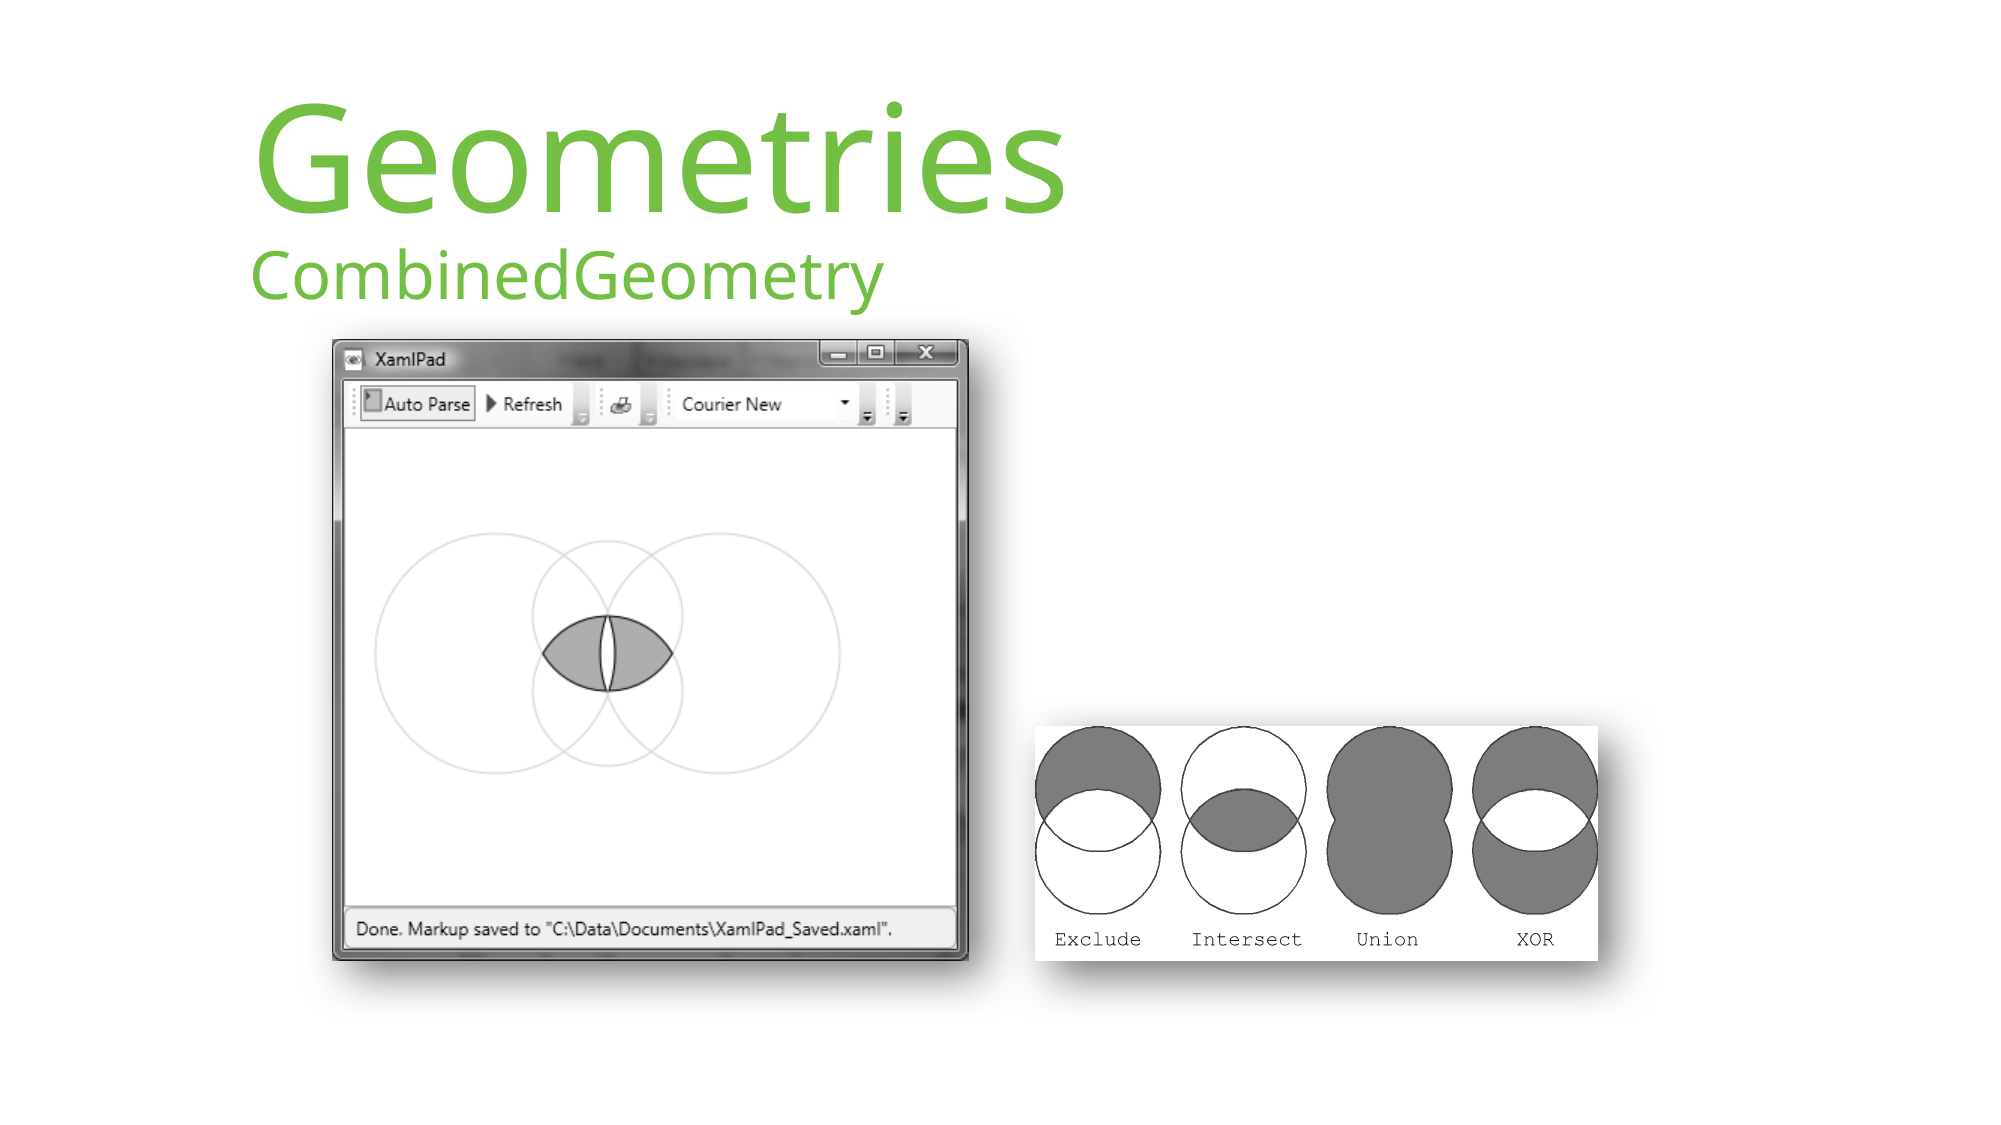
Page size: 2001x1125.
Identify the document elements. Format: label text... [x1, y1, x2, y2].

picture [331, 339, 969, 961]
picture [1035, 726, 1598, 962]
list CombinedGeometry [249, 233, 1945, 306]
title Geometries [250, 78, 1945, 228]
